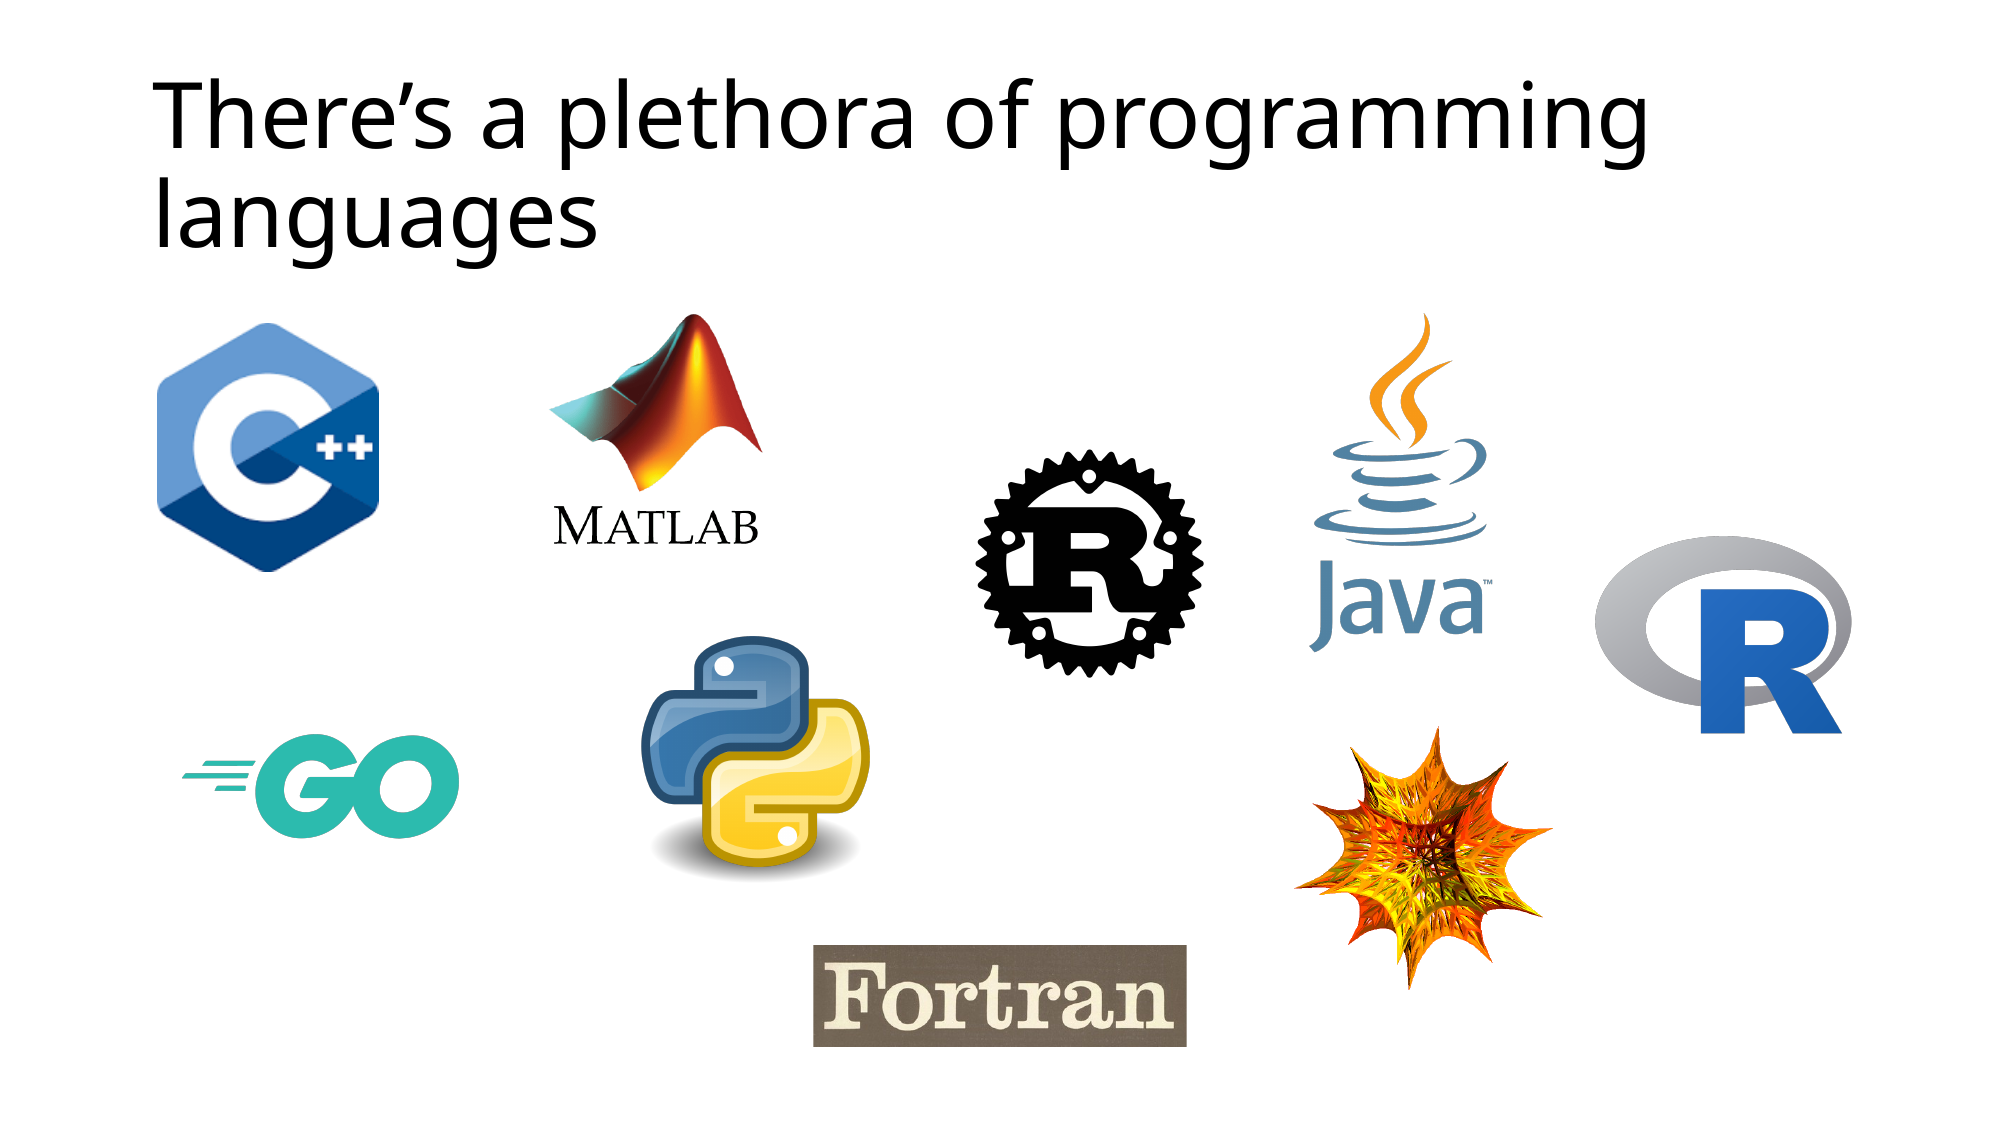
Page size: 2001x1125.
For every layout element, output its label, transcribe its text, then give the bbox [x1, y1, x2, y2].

title There’s a plethora of programming languages [137, 59, 1863, 278]
picture [497, 279, 816, 600]
picture [813, 944, 1187, 1047]
picture [626, 630, 885, 889]
picture [1595, 535, 1852, 734]
picture [1305, 310, 1494, 655]
picture [157, 323, 379, 572]
picture [974, 448, 1205, 679]
picture [181, 733, 460, 839]
picture [1294, 726, 1553, 990]
